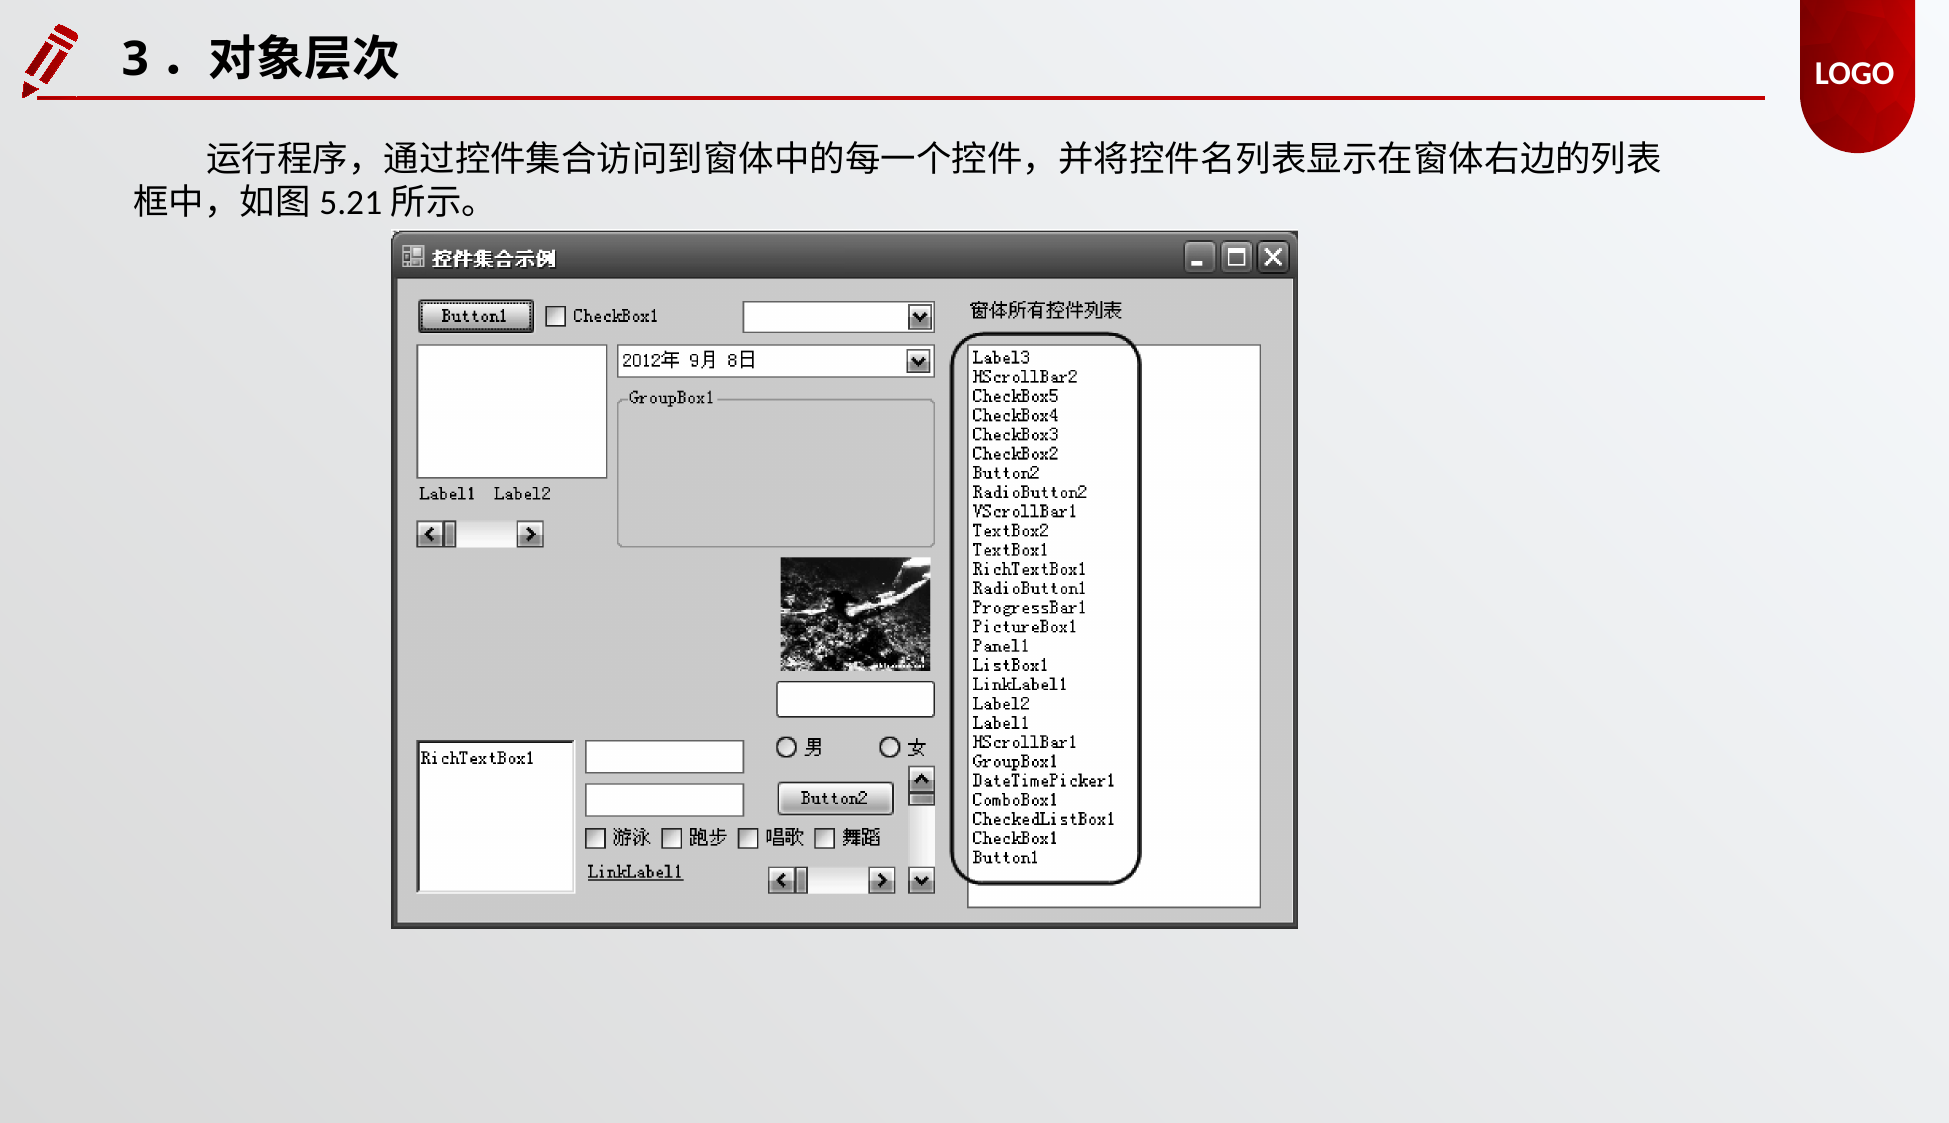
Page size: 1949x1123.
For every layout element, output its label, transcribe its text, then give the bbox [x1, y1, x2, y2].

text_box 运行程序，通过控件集合访问到窗体中的每一个控件，并将控件名列表显示在窗体右边的列表框中，如图5.21所示。 [118, 129, 1696, 229]
picture [391, 229, 1298, 929]
picture [48, 33, 73, 49]
picture [22, 82, 37, 97]
picture [1800, 0, 1916, 154]
picture [26, 42, 52, 75]
picture [54, 24, 78, 41]
picture [40, 50, 67, 83]
text_box 3．对象层次 [101, 17, 764, 95]
